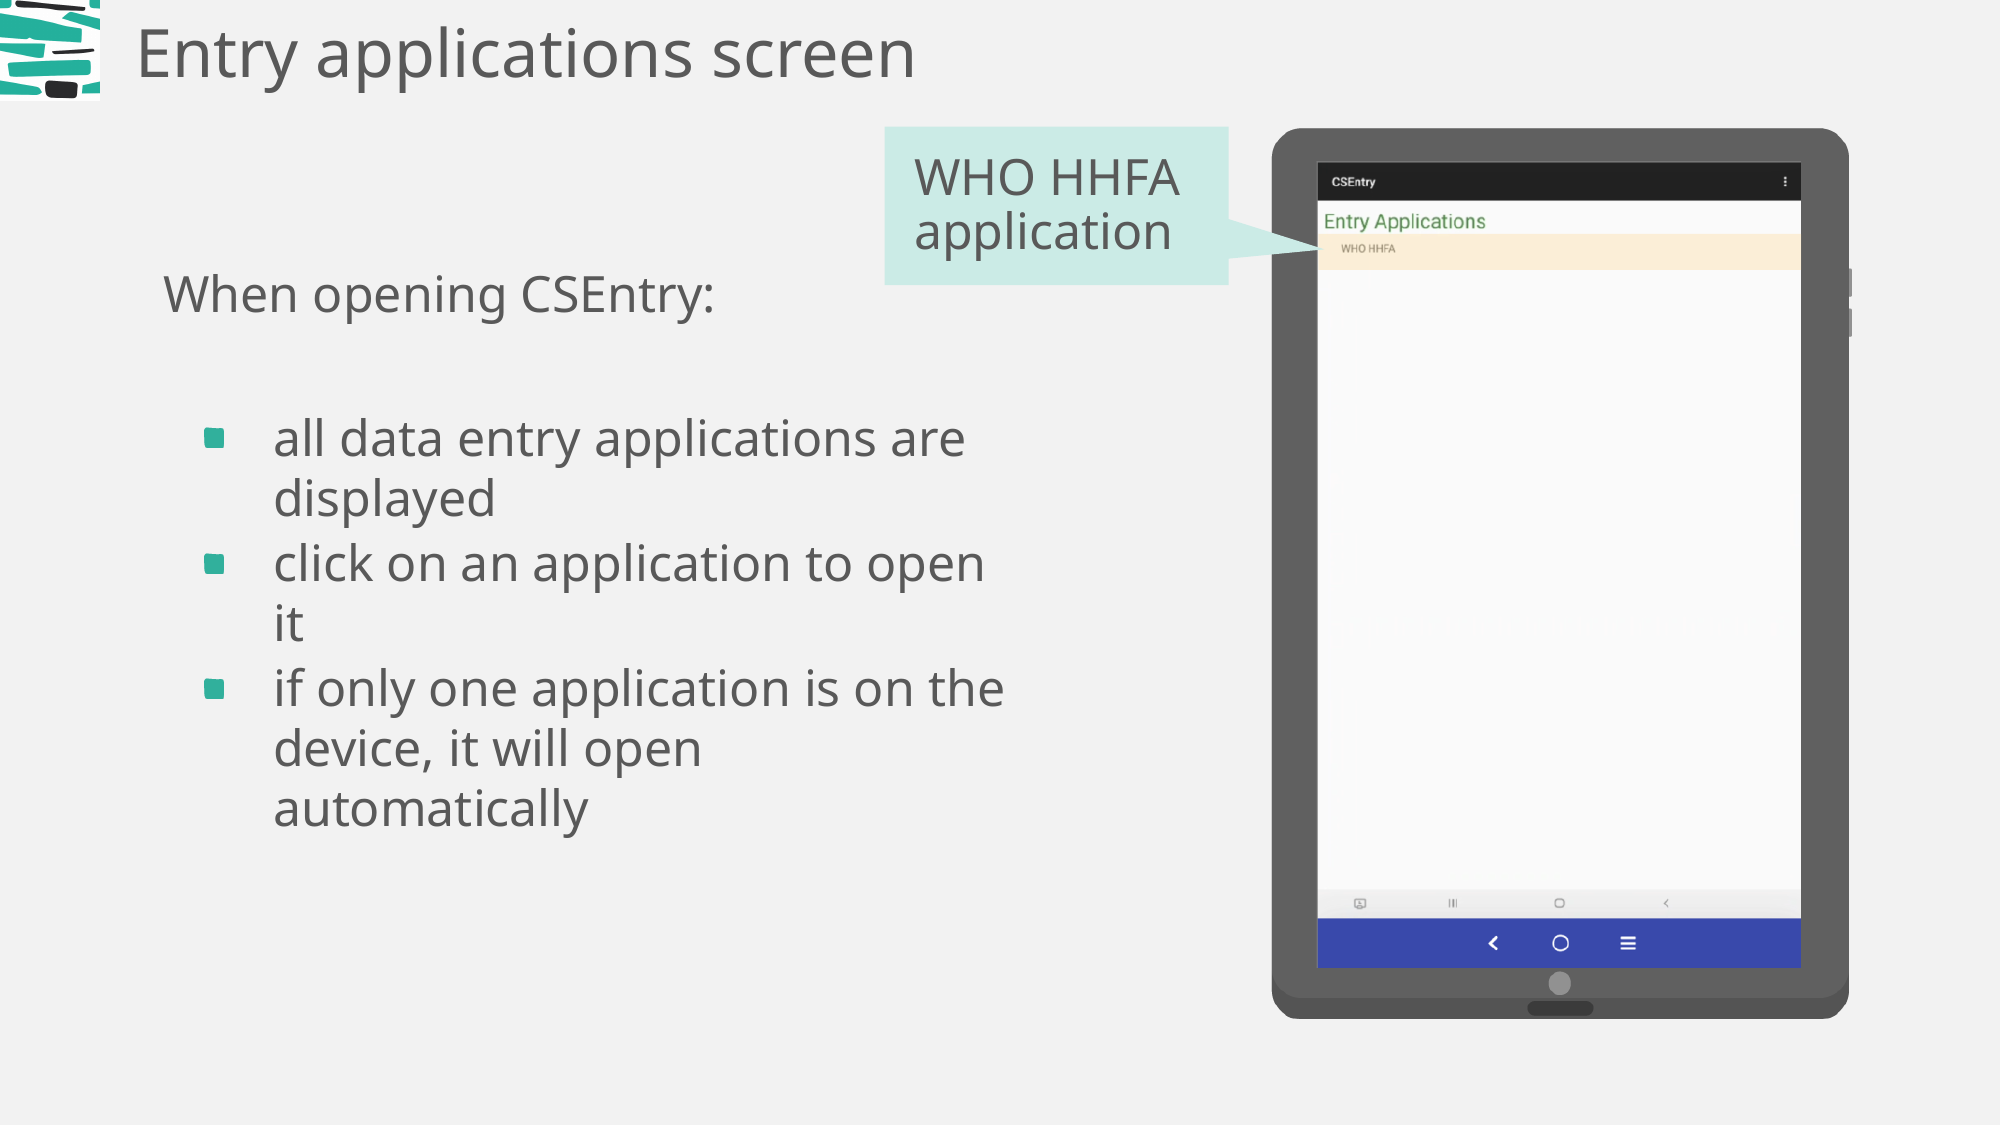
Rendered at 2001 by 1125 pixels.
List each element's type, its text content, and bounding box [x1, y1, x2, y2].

picture [1270, 128, 1852, 1019]
text_box When opening CSEntry: [148, 261, 963, 331]
text_box click on an application to open it [258, 523, 1046, 648]
picture [204, 427, 224, 448]
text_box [0, 0, 1121, 181]
text_box WHO HHFA application [884, 126, 1270, 286]
text_box if only one application is on the device, it will open automatically [258, 648, 1046, 844]
picture [204, 553, 224, 574]
text_box all data entry applications are displayed [258, 399, 1187, 535]
picture [204, 678, 224, 699]
